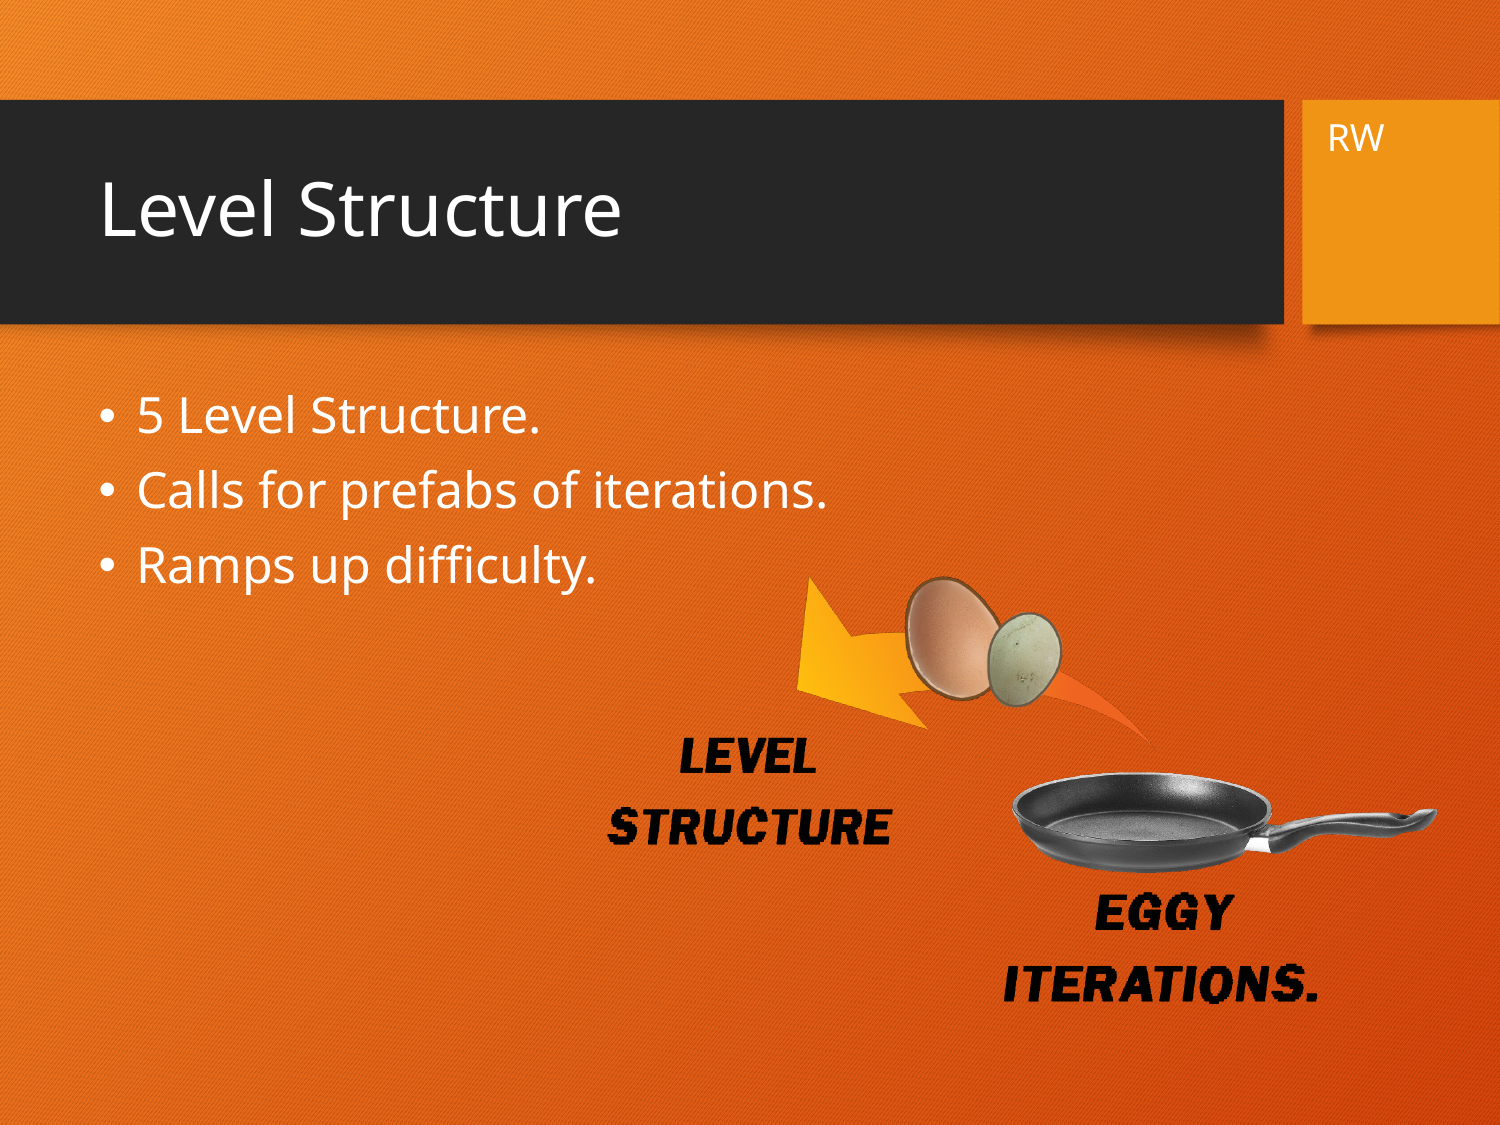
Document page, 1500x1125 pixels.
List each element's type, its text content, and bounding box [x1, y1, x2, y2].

title Level Structure [83, 123, 1267, 301]
text_box RW [1311, 106, 1487, 167]
picture [0, 196, 1500, 1125]
list 5 Level Structure. Calls for prefabs of iterations. Ramps up difficulty. [83, 383, 579, 974]
